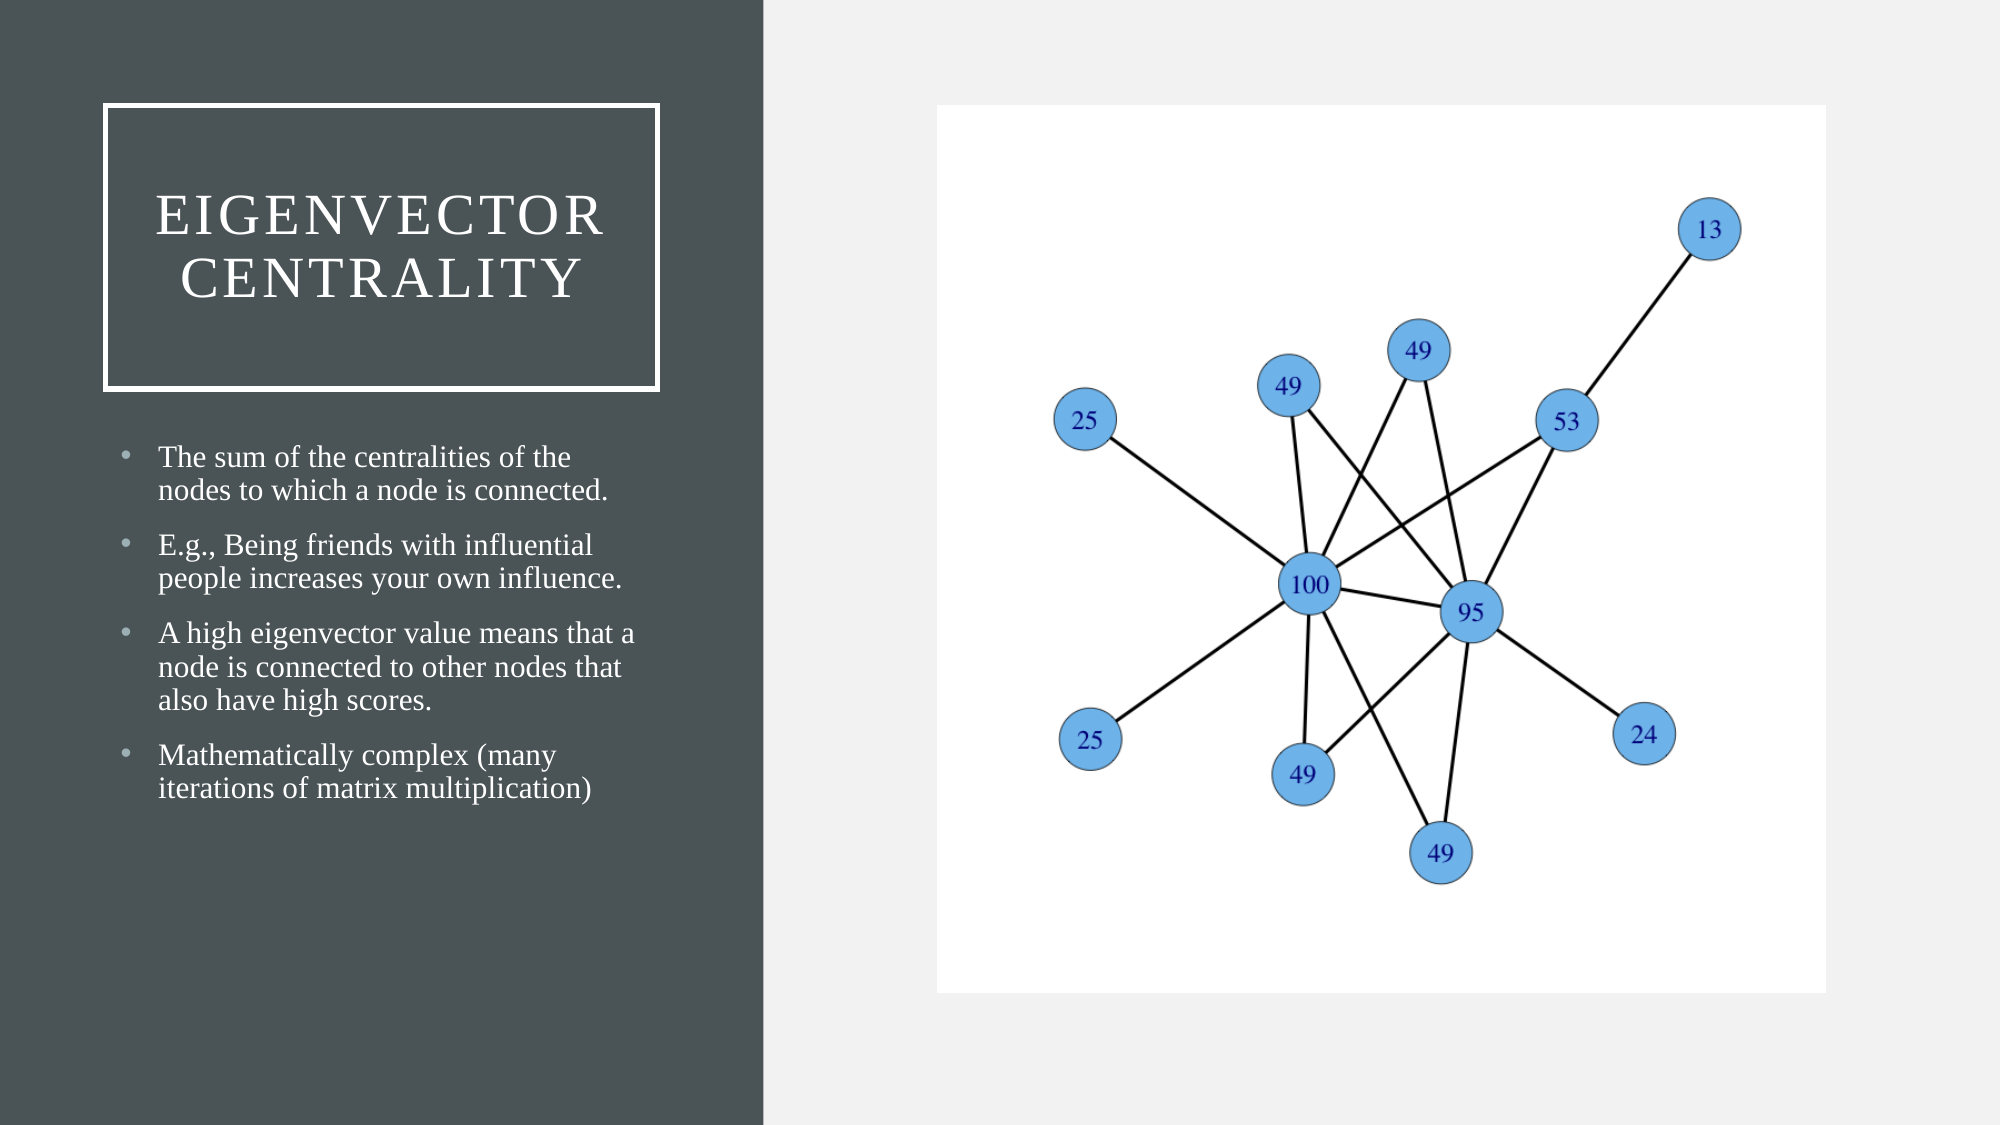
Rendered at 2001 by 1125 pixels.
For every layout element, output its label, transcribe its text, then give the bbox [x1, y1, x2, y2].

list The sum of the centralities of the nodes to which a node is connected. E.g., Being friends with influential people increases your own influence. A high eigenvector value means that a node is connected to other nodes that also have high scores. Mathematically complex (many iterations of matrix multiplication) [105, 432, 658, 994]
text_box [0, 0, 764, 1125]
picture [937, 105, 1826, 993]
text_box [764, 0, 2000, 1125]
title Eigenvector centrality [103, 103, 660, 392]
